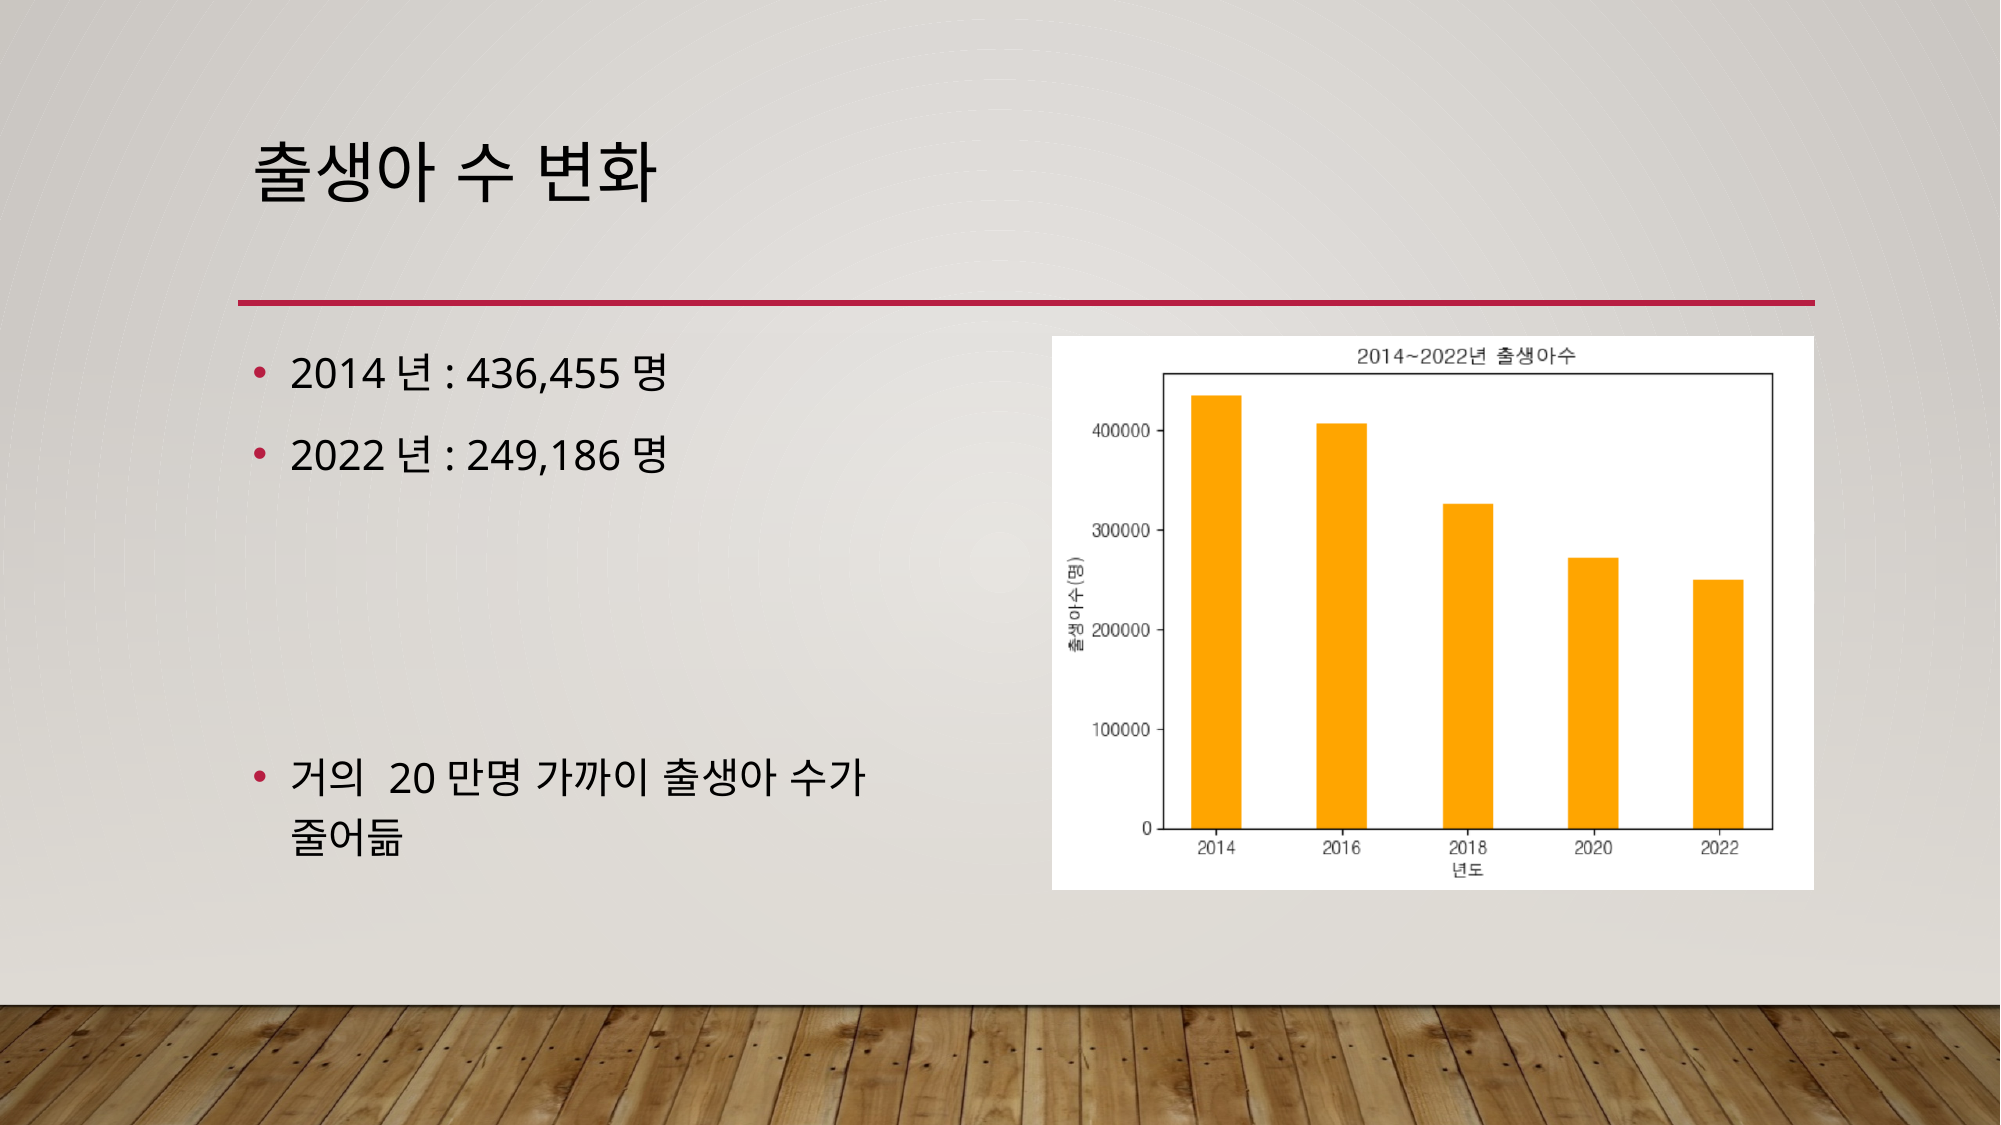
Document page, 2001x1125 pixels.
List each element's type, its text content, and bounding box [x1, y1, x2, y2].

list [1051, 336, 1815, 890]
list 2014년: 436,455명 2022년: 249,186명 거의 20만명 가까이 출생아 수가 줄어듦 [237, 329, 1000, 896]
picture [0, 1005, 2000, 1125]
title 출생아 수 변화 [237, 132, 1814, 306]
